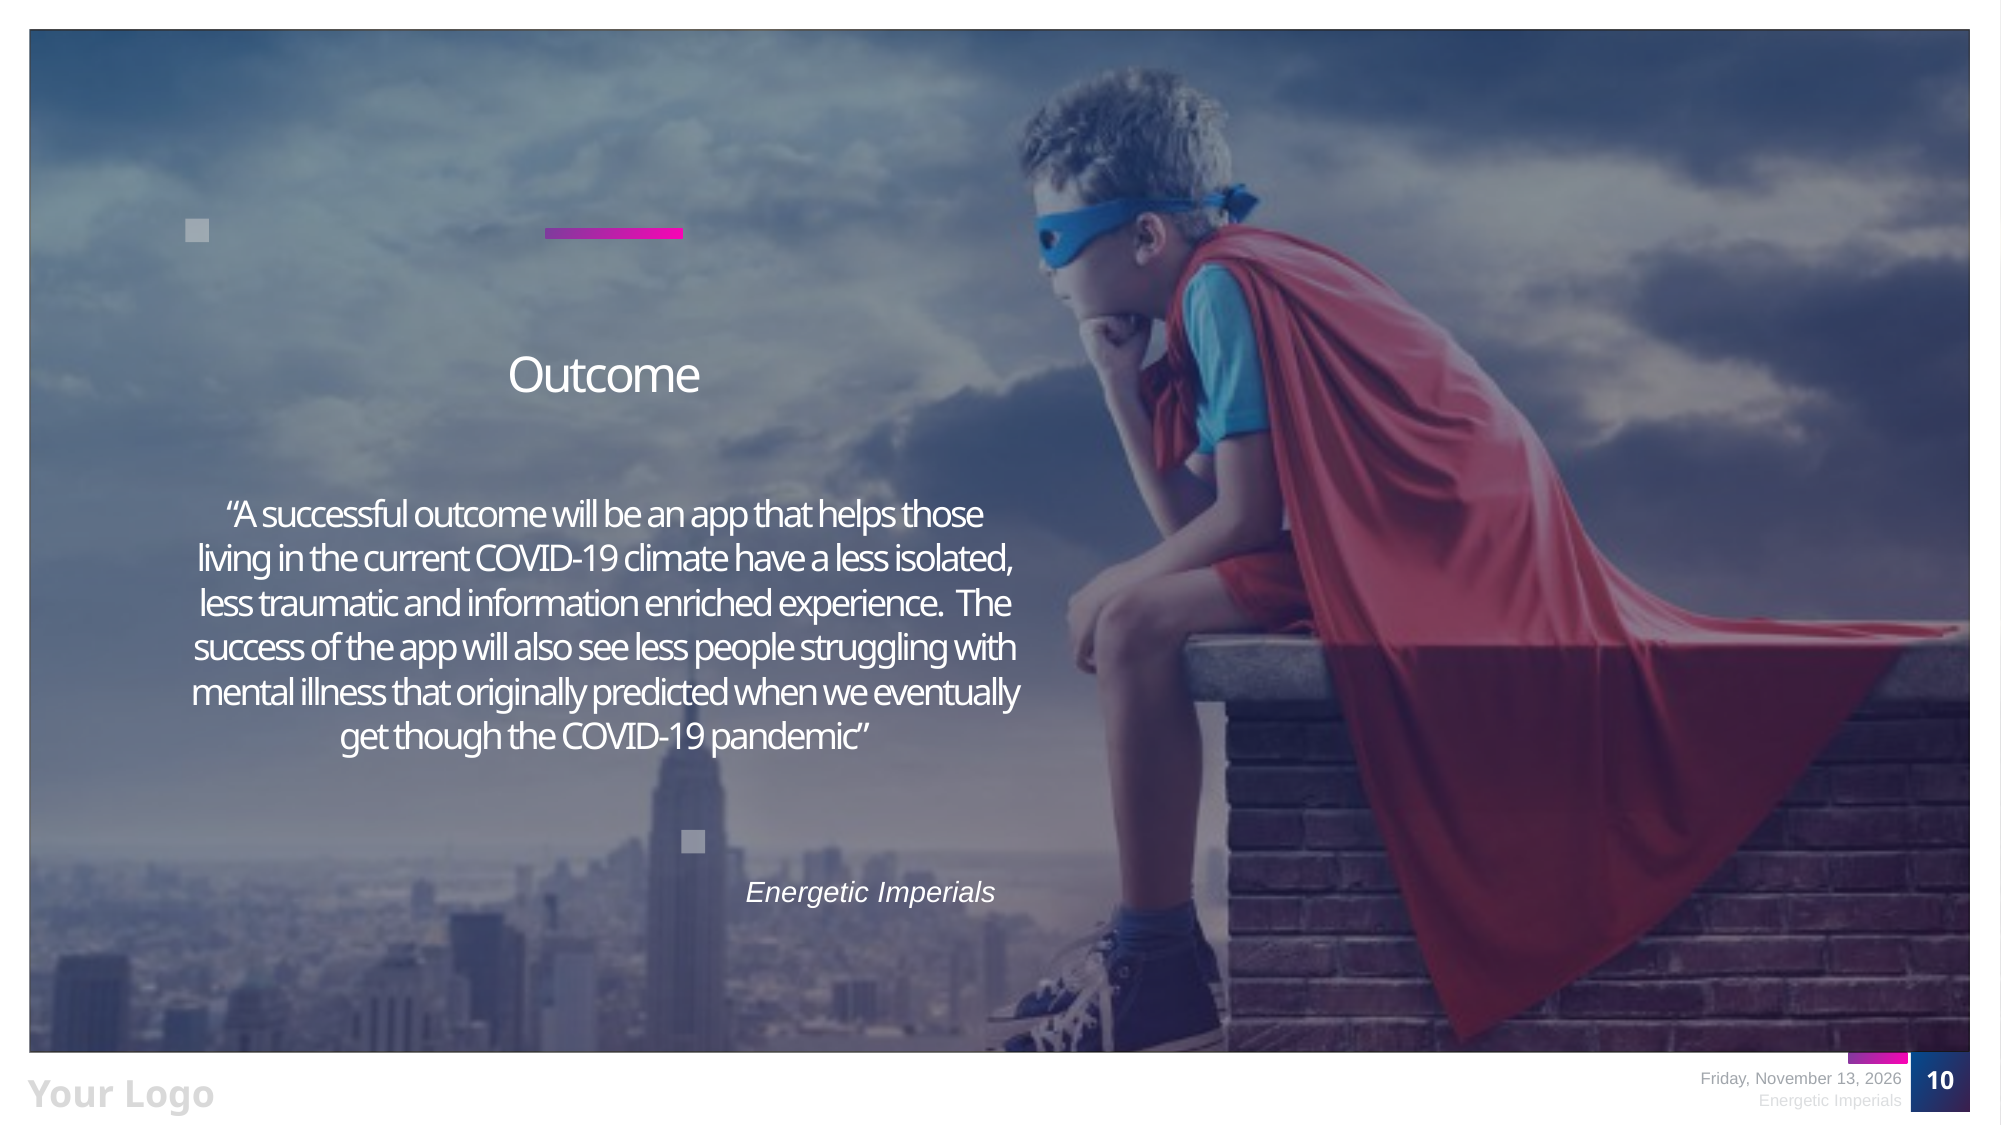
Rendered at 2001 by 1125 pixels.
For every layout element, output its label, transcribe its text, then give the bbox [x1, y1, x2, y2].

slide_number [1483, 1067, 1903, 1089]
picture [31, 30, 1969, 1051]
footer Energetic Imperials [1483, 1091, 1903, 1110]
subtitle Energetic Imperials [698, 821, 1171, 937]
title Outcome “A successful outcome will be an app that helps those living in the current COVID-19 climate have a less isolated, less traumatic and information enriched experience. The success of the app will also see less people struggling with mental illness that originally predicted when we eventually get though the COVID-19 pandemic” [142, 274, 1068, 893]
slide_number 10 [1910, 1052, 1970, 1112]
